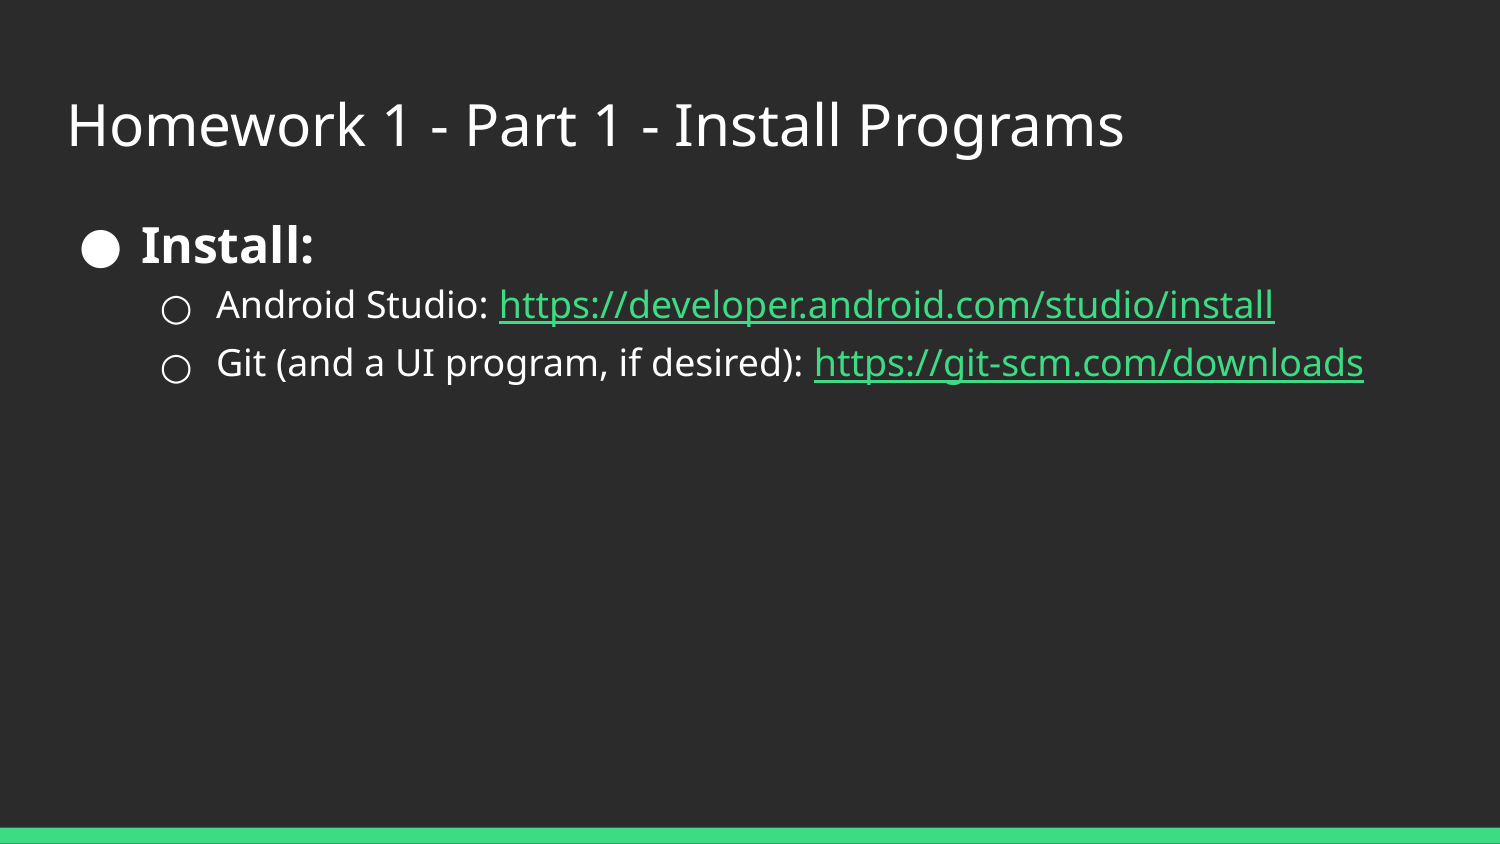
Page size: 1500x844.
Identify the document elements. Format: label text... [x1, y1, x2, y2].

list Install: Android Studio: https://developer.android.com/studio/install Git (and a UI program, if desired): https://git-scm.com/downloads [51, 189, 1434, 750]
title Homework 1 - Part 1 - Install Programs [51, 72, 1449, 167]
